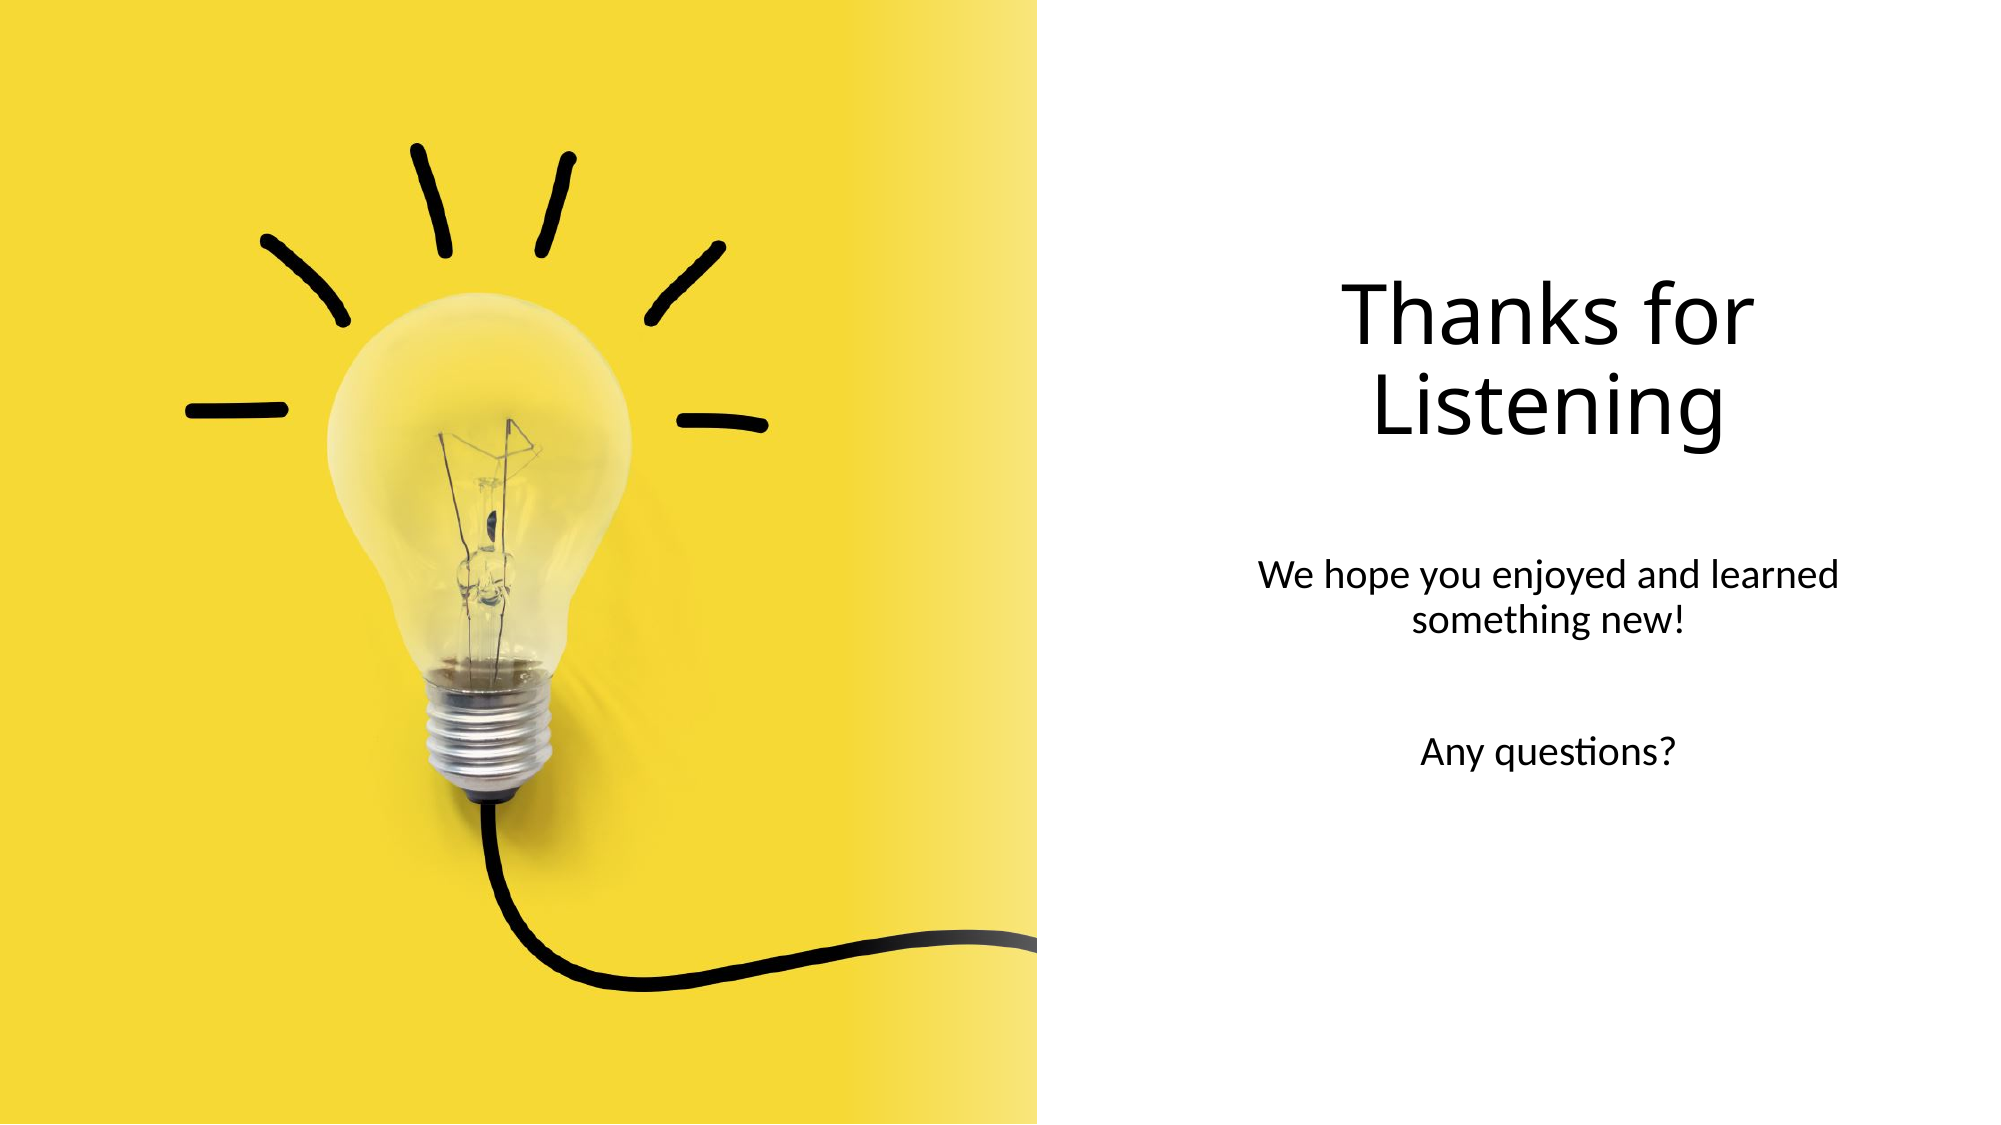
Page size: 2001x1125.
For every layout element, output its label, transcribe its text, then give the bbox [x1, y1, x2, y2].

title Thanks for Listening [1235, 207, 1863, 519]
text_box [1037, 0, 2000, 1125]
picture [0, 0, 1037, 1125]
list We hope you enjoyed and learned something new! Any questions? [1235, 544, 1863, 1125]
